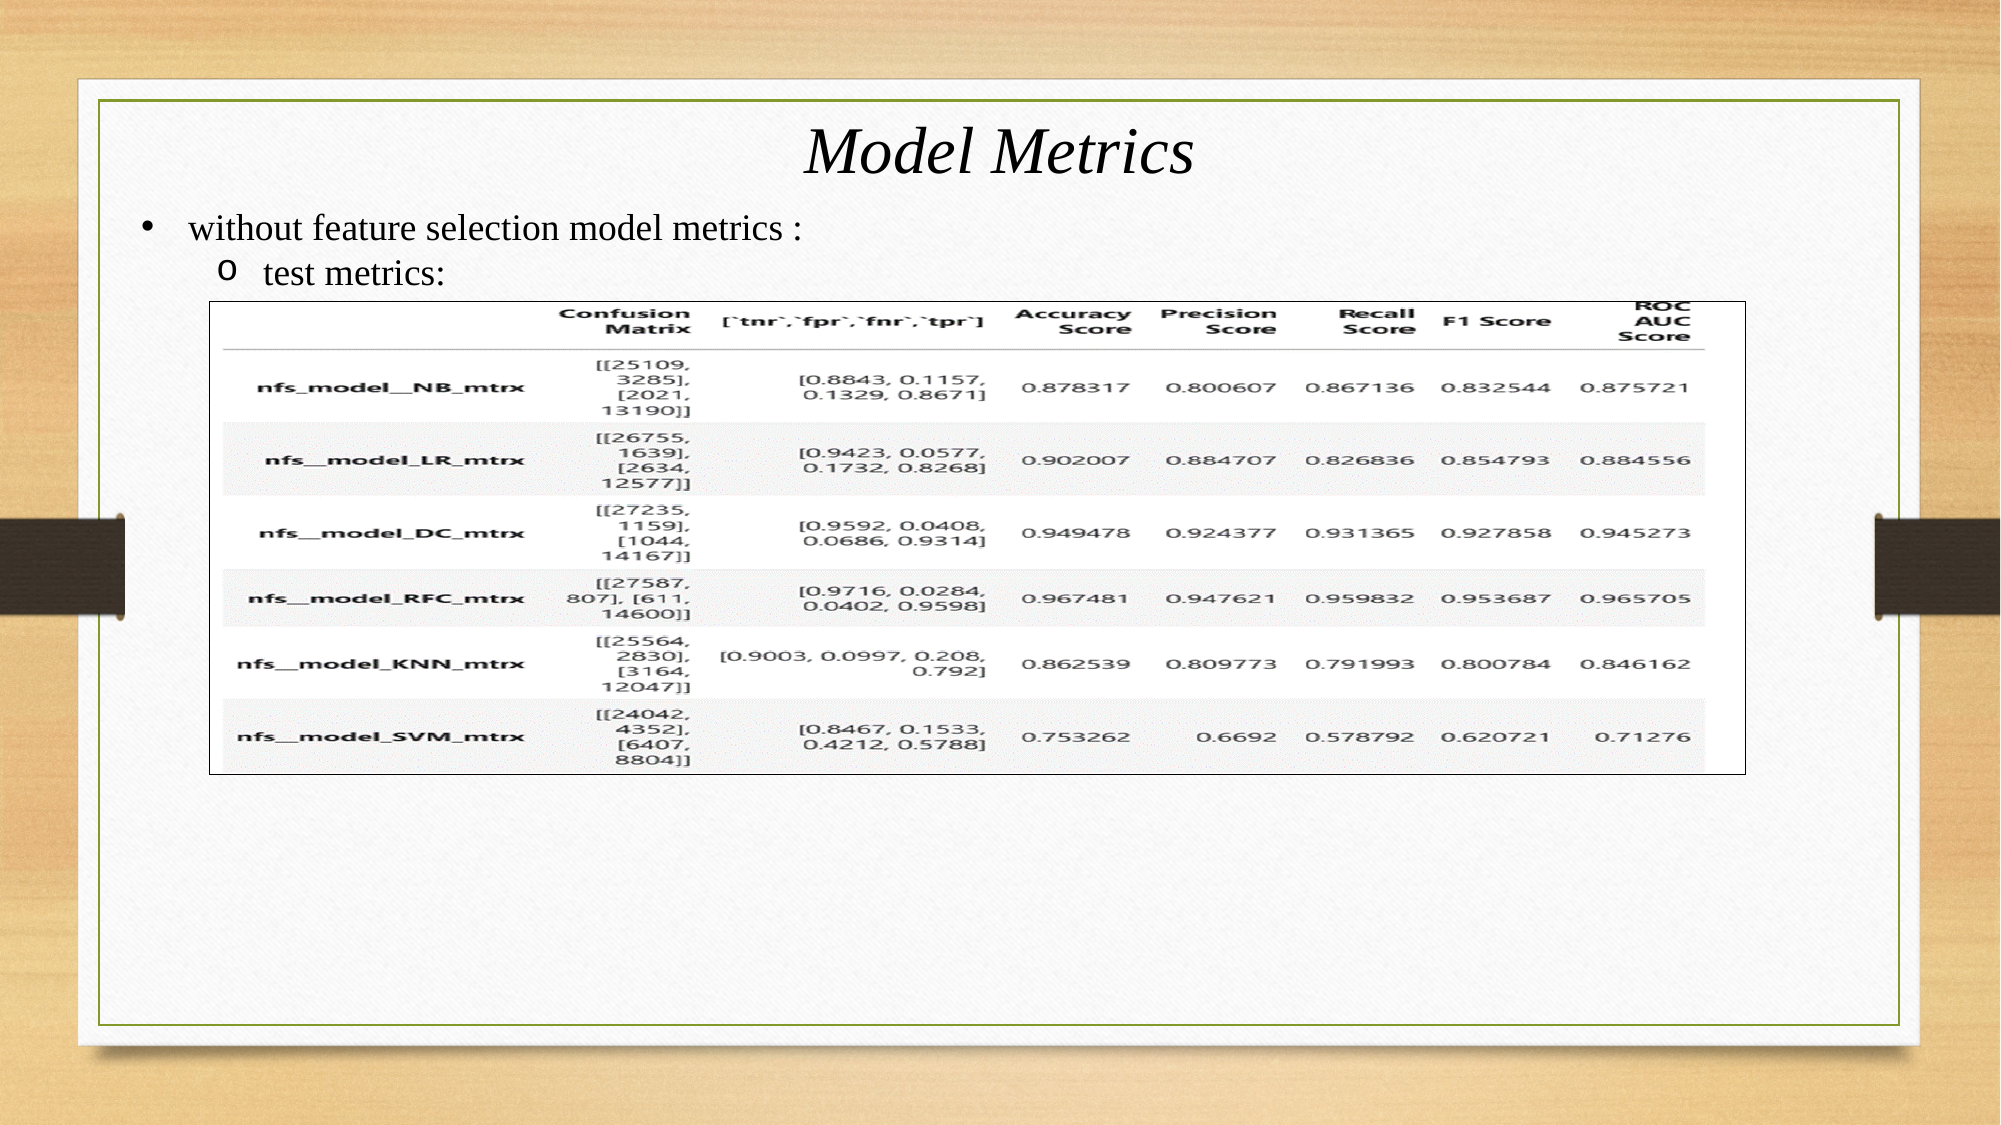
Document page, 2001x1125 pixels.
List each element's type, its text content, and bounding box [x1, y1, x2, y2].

text_box without feature selection model metrics : test metrics: [126, 195, 1856, 301]
picture [0, 0, 2001, 1125]
text_box Model Metrics [528, 99, 1472, 195]
